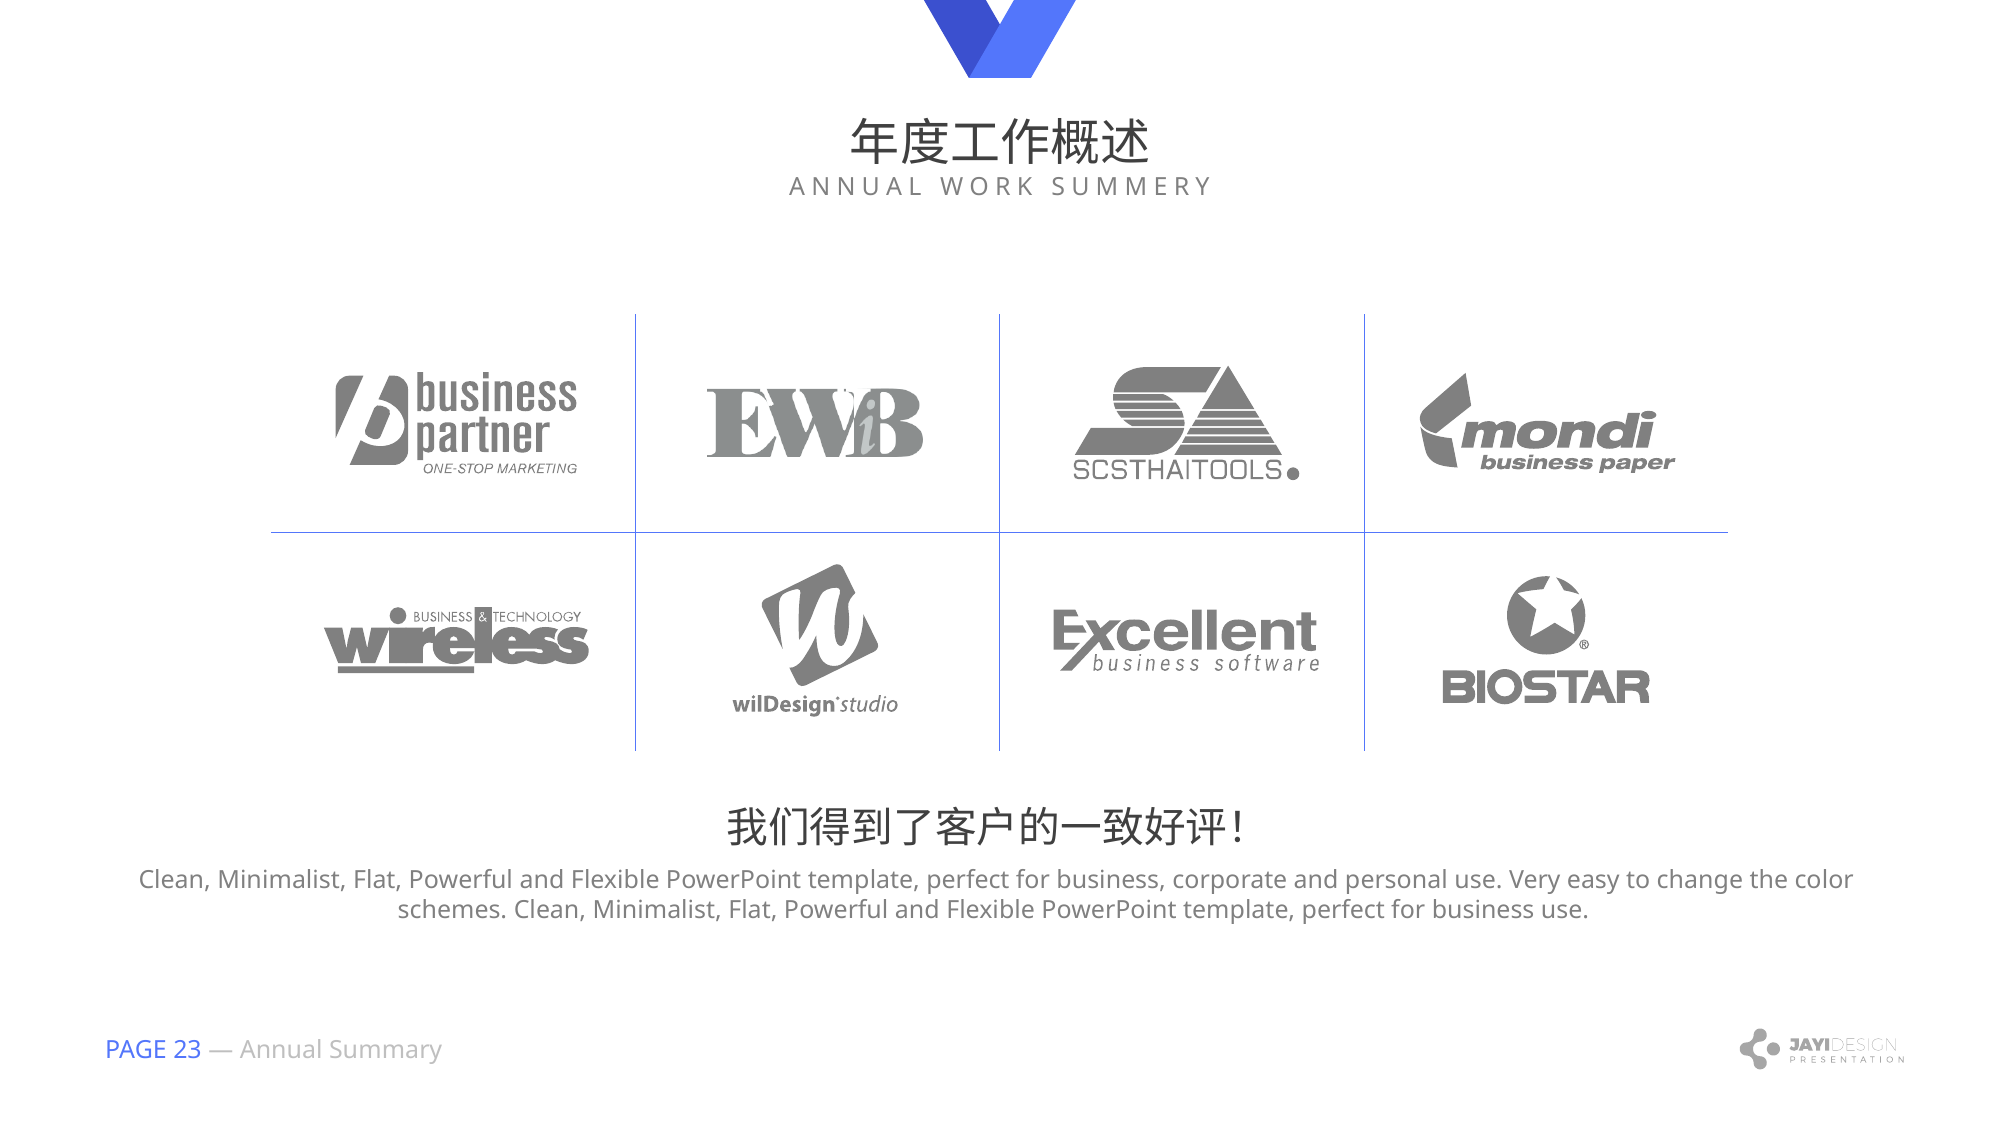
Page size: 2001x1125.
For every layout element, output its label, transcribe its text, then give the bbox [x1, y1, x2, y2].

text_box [323, 607, 589, 674]
table_header [636, 314, 999, 532]
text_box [335, 372, 578, 474]
table_header [271, 314, 635, 532]
table_cell [1365, 533, 1728, 751]
table_header [1365, 314, 1728, 532]
table_header [1000, 314, 1364, 532]
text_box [923, 0, 1077, 78]
picture [707, 388, 923, 457]
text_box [1053, 609, 1320, 671]
table_cell [1000, 533, 1364, 751]
table_cell [636, 533, 999, 751]
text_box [732, 563, 898, 717]
text_box 年度工作概述 ANNUAL WORK SUMMERY [624, 102, 1375, 208]
table_cell [271, 533, 635, 751]
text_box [1416, 372, 1676, 473]
text_box 我们得到了客户的一致好评！ Clean, Minimalist, Flat, Powerful and Flexible PowerPoint template, perfect for business, corporate and personal use. Very easy to change the color schemes. Clean, Minimalist, Flat, Powerful and Flexible PowerPoint template, perfect for business use. [91, 793, 1904, 932]
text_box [1442, 576, 1650, 705]
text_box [1073, 365, 1300, 481]
